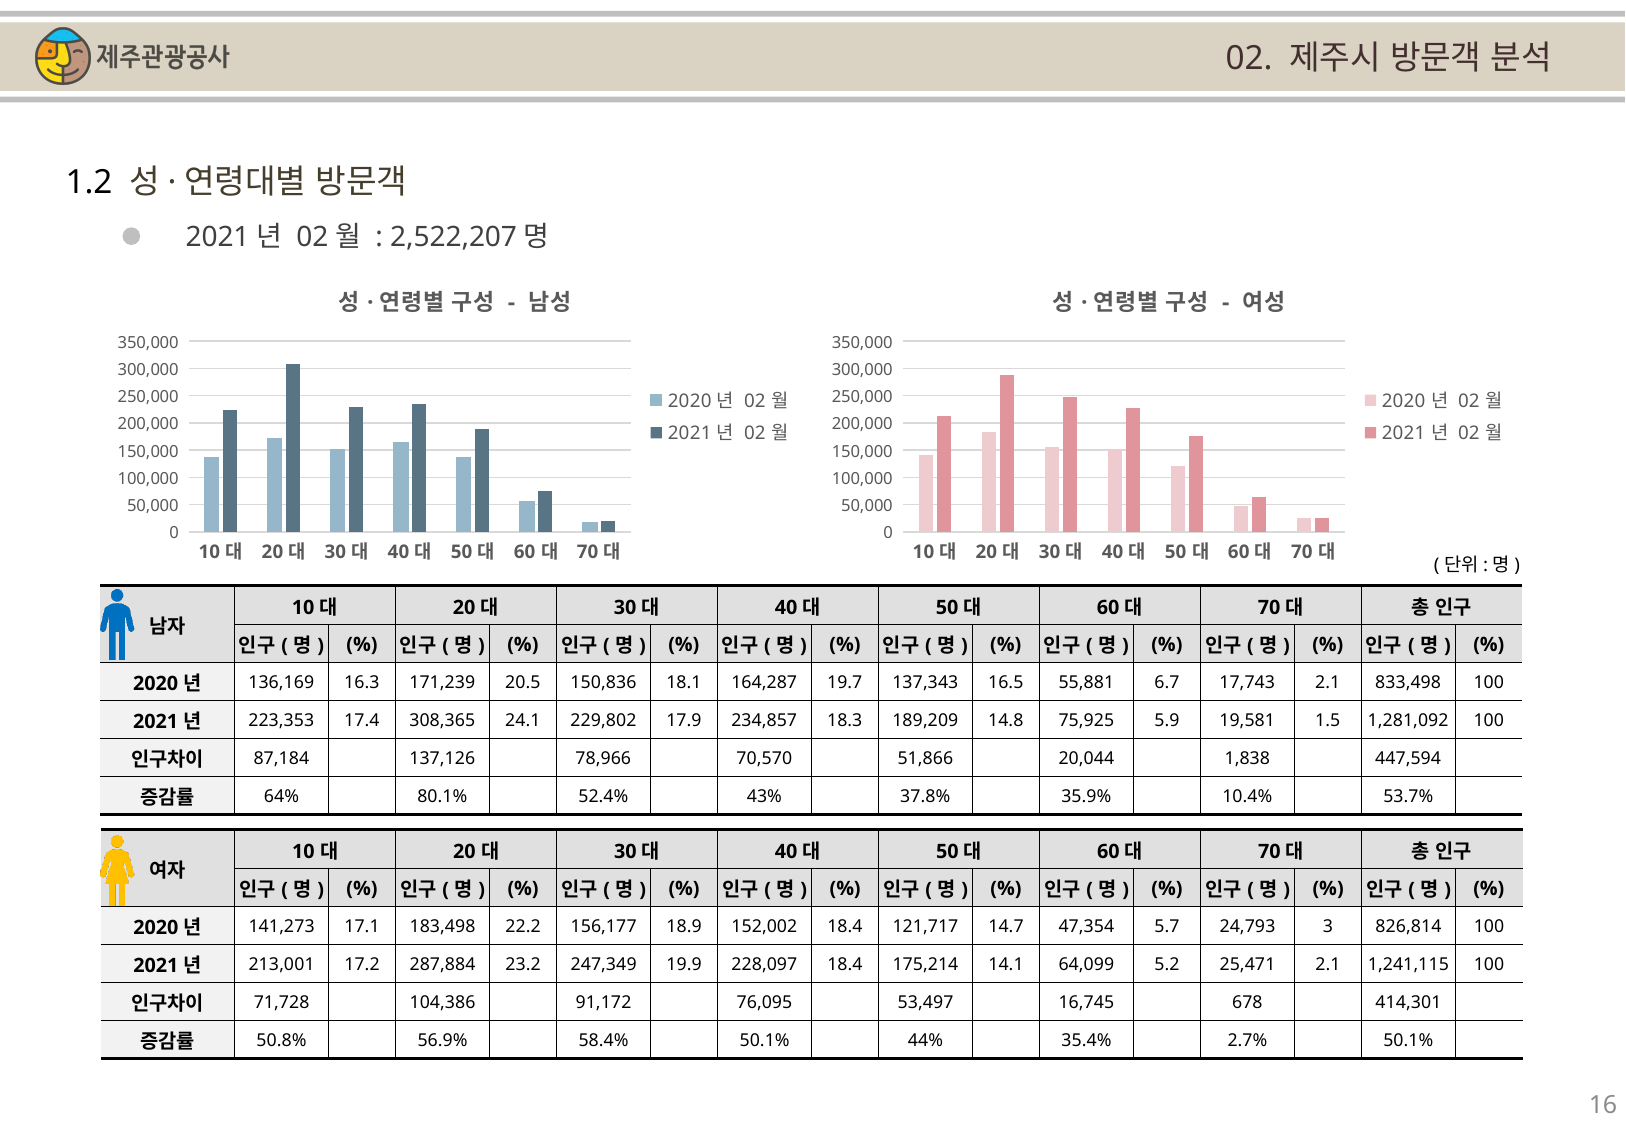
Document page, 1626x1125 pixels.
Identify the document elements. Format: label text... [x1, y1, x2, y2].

table_header 총 인구 [1362, 831, 1523, 868]
table_cell 인구(명) [718, 869, 811, 906]
table_cell 5.2 [1134, 945, 1200, 982]
table_header 60대 [1040, 831, 1200, 868]
table_cell 71,728 [235, 983, 328, 1020]
table_header 70대 [1201, 587, 1361, 624]
table_cell 87,184 [235, 739, 328, 776]
table_header 10대 [235, 831, 395, 868]
table_cell 18.3 [812, 701, 878, 738]
table_cell [973, 1021, 1039, 1057]
table_cell [1456, 983, 1523, 1020]
chart [817, 262, 1522, 571]
table_cell 53,497 [879, 983, 972, 1020]
table_cell 인구(명) [718, 625, 811, 662]
table_cell [812, 983, 878, 1020]
table_cell [973, 983, 1039, 1020]
table_cell 51,866 [879, 739, 972, 776]
table_header 남자 [154, 587, 234, 662]
table_cell 5.7 [1134, 907, 1200, 944]
table_header 40대 [718, 587, 878, 624]
table_cell 100 [1456, 701, 1522, 738]
table_cell 137,343 [879, 663, 972, 700]
picture [78, 586, 154, 662]
table_cell (%) [651, 869, 717, 906]
table_cell 64% [235, 777, 328, 813]
table_cell [973, 777, 1039, 813]
table_cell 100 [1456, 945, 1523, 982]
table_cell [812, 1021, 878, 1057]
table_cell 인구(명) [879, 869, 972, 906]
table_cell 14.8 [973, 701, 1039, 738]
table_header 여자 [154, 831, 234, 906]
table_cell 826,814 [1362, 907, 1455, 944]
table_cell 18.1 [651, 663, 717, 700]
table_cell (%) [490, 869, 556, 906]
table_cell 6.7 [1134, 663, 1200, 700]
table_cell 17,743 [1201, 663, 1294, 700]
table_cell 2021년 [100, 701, 234, 738]
table_cell 53.7% [1362, 777, 1455, 813]
table_cell (%) [651, 625, 717, 662]
table_cell [1134, 777, 1200, 813]
table_cell 75,925 [1040, 701, 1133, 738]
table_cell [1134, 983, 1200, 1020]
table_cell 인구(명) [1201, 625, 1294, 662]
table_cell [490, 739, 556, 776]
table_cell 인구(명) [557, 869, 650, 906]
table_cell 121,717 [879, 907, 972, 944]
table_cell [651, 739, 717, 776]
table_cell 164,287 [718, 663, 811, 700]
table_cell 287,884 [396, 945, 489, 982]
table_cell 24.1 [490, 701, 556, 738]
table_cell (%) [1134, 869, 1200, 906]
table_header 40대 [718, 831, 878, 868]
table_cell [329, 739, 395, 776]
table_cell 213,001 [235, 945, 328, 982]
table_cell [1456, 739, 1522, 776]
table_cell 1,281,092 [1362, 701, 1455, 738]
text_box 02. 제주시 방문객 분석 [1042, 28, 1595, 84]
table_cell 3 [1295, 907, 1361, 944]
table_cell [1456, 777, 1522, 813]
table_cell [329, 777, 395, 813]
table_cell 16,745 [1040, 983, 1133, 1020]
table_cell 228,097 [718, 945, 811, 982]
table_cell [329, 983, 395, 1020]
table_cell 91,172 [557, 983, 650, 1020]
table_cell [812, 739, 878, 776]
table_cell 2020년 [100, 663, 234, 700]
table_cell 17.9 [651, 701, 717, 738]
table_cell 150,836 [557, 663, 650, 700]
table_cell 인구(명) [396, 869, 489, 906]
table_cell [1295, 1021, 1361, 1057]
table_cell 76,095 [718, 983, 811, 1020]
table_cell 100 [1456, 907, 1523, 944]
table_cell 23.2 [490, 945, 556, 982]
table_cell 2020년 [101, 907, 234, 944]
table_cell [490, 1021, 556, 1057]
table_cell 22.2 [490, 907, 556, 944]
table_cell 인구(명) [235, 869, 328, 906]
table_cell 19,581 [1201, 701, 1294, 738]
table_cell 18.4 [812, 907, 878, 944]
table_cell 50.1% [1362, 1021, 1455, 1057]
table_cell 인구(명) [1040, 869, 1133, 906]
table_cell [1295, 983, 1361, 1020]
table_cell 17.4 [329, 701, 395, 738]
table_cell 156,177 [557, 907, 650, 944]
table_cell 20,044 [1040, 739, 1133, 776]
table_cell [1295, 777, 1361, 813]
table_cell 14.1 [973, 945, 1039, 982]
table_header 20대 [396, 831, 556, 868]
table_cell (%) [973, 869, 1039, 906]
table_cell 414,301 [1362, 983, 1455, 1020]
table_header 30대 [557, 587, 717, 624]
table_cell 141,273 [235, 907, 328, 944]
table_cell 인구차이 [100, 739, 234, 776]
table_header 60대 [1040, 587, 1200, 624]
table_cell 1,838 [1201, 739, 1294, 776]
table_cell (%) [1295, 869, 1361, 906]
table_cell [973, 739, 1039, 776]
table_cell 증감률 [100, 777, 234, 813]
table_cell [651, 1021, 717, 1057]
table_cell 2021년 [101, 945, 234, 982]
table_cell 인구(명) [1201, 869, 1294, 906]
table_cell 137,126 [396, 739, 489, 776]
table_cell [812, 777, 878, 813]
table_cell 1.5 [1295, 701, 1361, 738]
table_cell 833,498 [1362, 663, 1455, 700]
table_cell 14.7 [973, 907, 1039, 944]
table_cell 56.9% [396, 1021, 489, 1057]
table_cell 인구(명) [1362, 625, 1455, 662]
text_box (단위:명) [1419, 545, 1535, 583]
table_cell (%) [329, 869, 395, 906]
table_cell 인구(명) [557, 625, 650, 662]
table_cell [490, 983, 556, 1020]
table_cell [1134, 1021, 1200, 1057]
table_cell 171,239 [396, 663, 489, 700]
table_header 50대 [879, 831, 1039, 868]
table_cell 19.7 [812, 663, 878, 700]
text_box 2021년 02월 : 2,522,207명 [170, 210, 565, 260]
table_cell 189,209 [879, 701, 972, 738]
picture [31, 26, 232, 87]
table_header 30대 [557, 831, 717, 868]
table_cell 78,966 [557, 739, 650, 776]
table_cell [329, 1021, 395, 1057]
table_cell 20.5 [490, 663, 556, 700]
table_cell 2.1 [1295, 945, 1361, 982]
table_cell 80.1% [396, 777, 489, 813]
table_cell 인구차이 [101, 983, 234, 1020]
table_cell (%) [1456, 869, 1523, 906]
table_cell 247,349 [557, 945, 650, 982]
table_cell 175,214 [879, 945, 972, 982]
table_cell 447,594 [1362, 739, 1455, 776]
table_cell 223,353 [235, 701, 328, 738]
table_cell [1456, 1021, 1523, 1057]
table_cell (%) [973, 625, 1039, 662]
table_cell 10.4% [1201, 777, 1294, 813]
table_cell 18.9 [651, 907, 717, 944]
table_cell 37.8% [879, 777, 972, 813]
table_cell 2.1 [1295, 663, 1361, 700]
table_cell 58.4% [557, 1021, 650, 1057]
table_cell 44% [879, 1021, 972, 1057]
table_cell [490, 777, 556, 813]
table_cell 104,386 [396, 983, 489, 1020]
table_cell (%) [329, 625, 395, 662]
table_cell 2.7% [1201, 1021, 1294, 1057]
text_box 1.2 성·연령대별 방문객 [50, 152, 1144, 208]
table_cell 70,570 [718, 739, 811, 776]
table_cell (%) [1295, 625, 1361, 662]
table_cell (%) [1134, 625, 1200, 662]
table_cell 16.3 [329, 663, 395, 700]
table_cell (%) [812, 625, 878, 662]
table_cell 152,002 [718, 907, 811, 944]
table_cell 1,241,115 [1362, 945, 1455, 982]
table_cell 55,881 [1040, 663, 1133, 700]
table_cell (%) [1456, 625, 1522, 662]
table_cell 증감률 [101, 1021, 234, 1057]
table_cell 17.2 [329, 945, 395, 982]
table_cell 47,354 [1040, 907, 1133, 944]
table_header 70대 [1201, 831, 1361, 868]
table_cell 50.8% [235, 1021, 328, 1057]
picture [78, 830, 154, 908]
table_cell 229,802 [557, 701, 650, 738]
chart [103, 262, 808, 571]
table_cell [1134, 739, 1200, 776]
table_cell 인구(명) [1040, 625, 1133, 662]
table_cell (%) [490, 625, 556, 662]
table_header 총 인구 [1362, 587, 1522, 624]
table_cell 35.4% [1040, 1021, 1133, 1057]
table_cell 100 [1456, 663, 1522, 700]
table_cell 18.4 [812, 945, 878, 982]
text_box [121, 226, 141, 246]
table_cell 308,365 [396, 701, 489, 738]
table_cell 인구(명) [879, 625, 972, 662]
table_cell 19.9 [651, 945, 717, 982]
table_cell 인구(명) [396, 625, 489, 662]
table_cell 183,498 [396, 907, 489, 944]
table_cell 5.9 [1134, 701, 1200, 738]
table_cell 24,793 [1201, 907, 1294, 944]
table_cell 17.1 [329, 907, 395, 944]
table_cell [1295, 739, 1361, 776]
table_cell 25,471 [1201, 945, 1294, 982]
table_cell (%) [812, 869, 878, 906]
table_cell 인구(명) [235, 625, 328, 662]
slide_number 16 [1251, 1063, 1618, 1123]
table_cell [651, 983, 717, 1020]
table_cell 678 [1201, 983, 1294, 1020]
table_cell 50.1% [718, 1021, 811, 1057]
table_header 10대 [235, 587, 395, 624]
table_cell 64,099 [1040, 945, 1133, 982]
table_cell 52.4% [557, 777, 650, 813]
table_header 50대 [879, 587, 1039, 624]
table_header 20대 [396, 587, 556, 624]
table_cell 234,857 [718, 701, 811, 738]
table_cell 16.5 [973, 663, 1039, 700]
table_cell 43% [718, 777, 811, 813]
table_cell 136,169 [235, 663, 328, 700]
table_cell [651, 777, 717, 813]
table_cell 인구(명) [1362, 869, 1455, 906]
table_cell 35.9% [1040, 777, 1133, 813]
